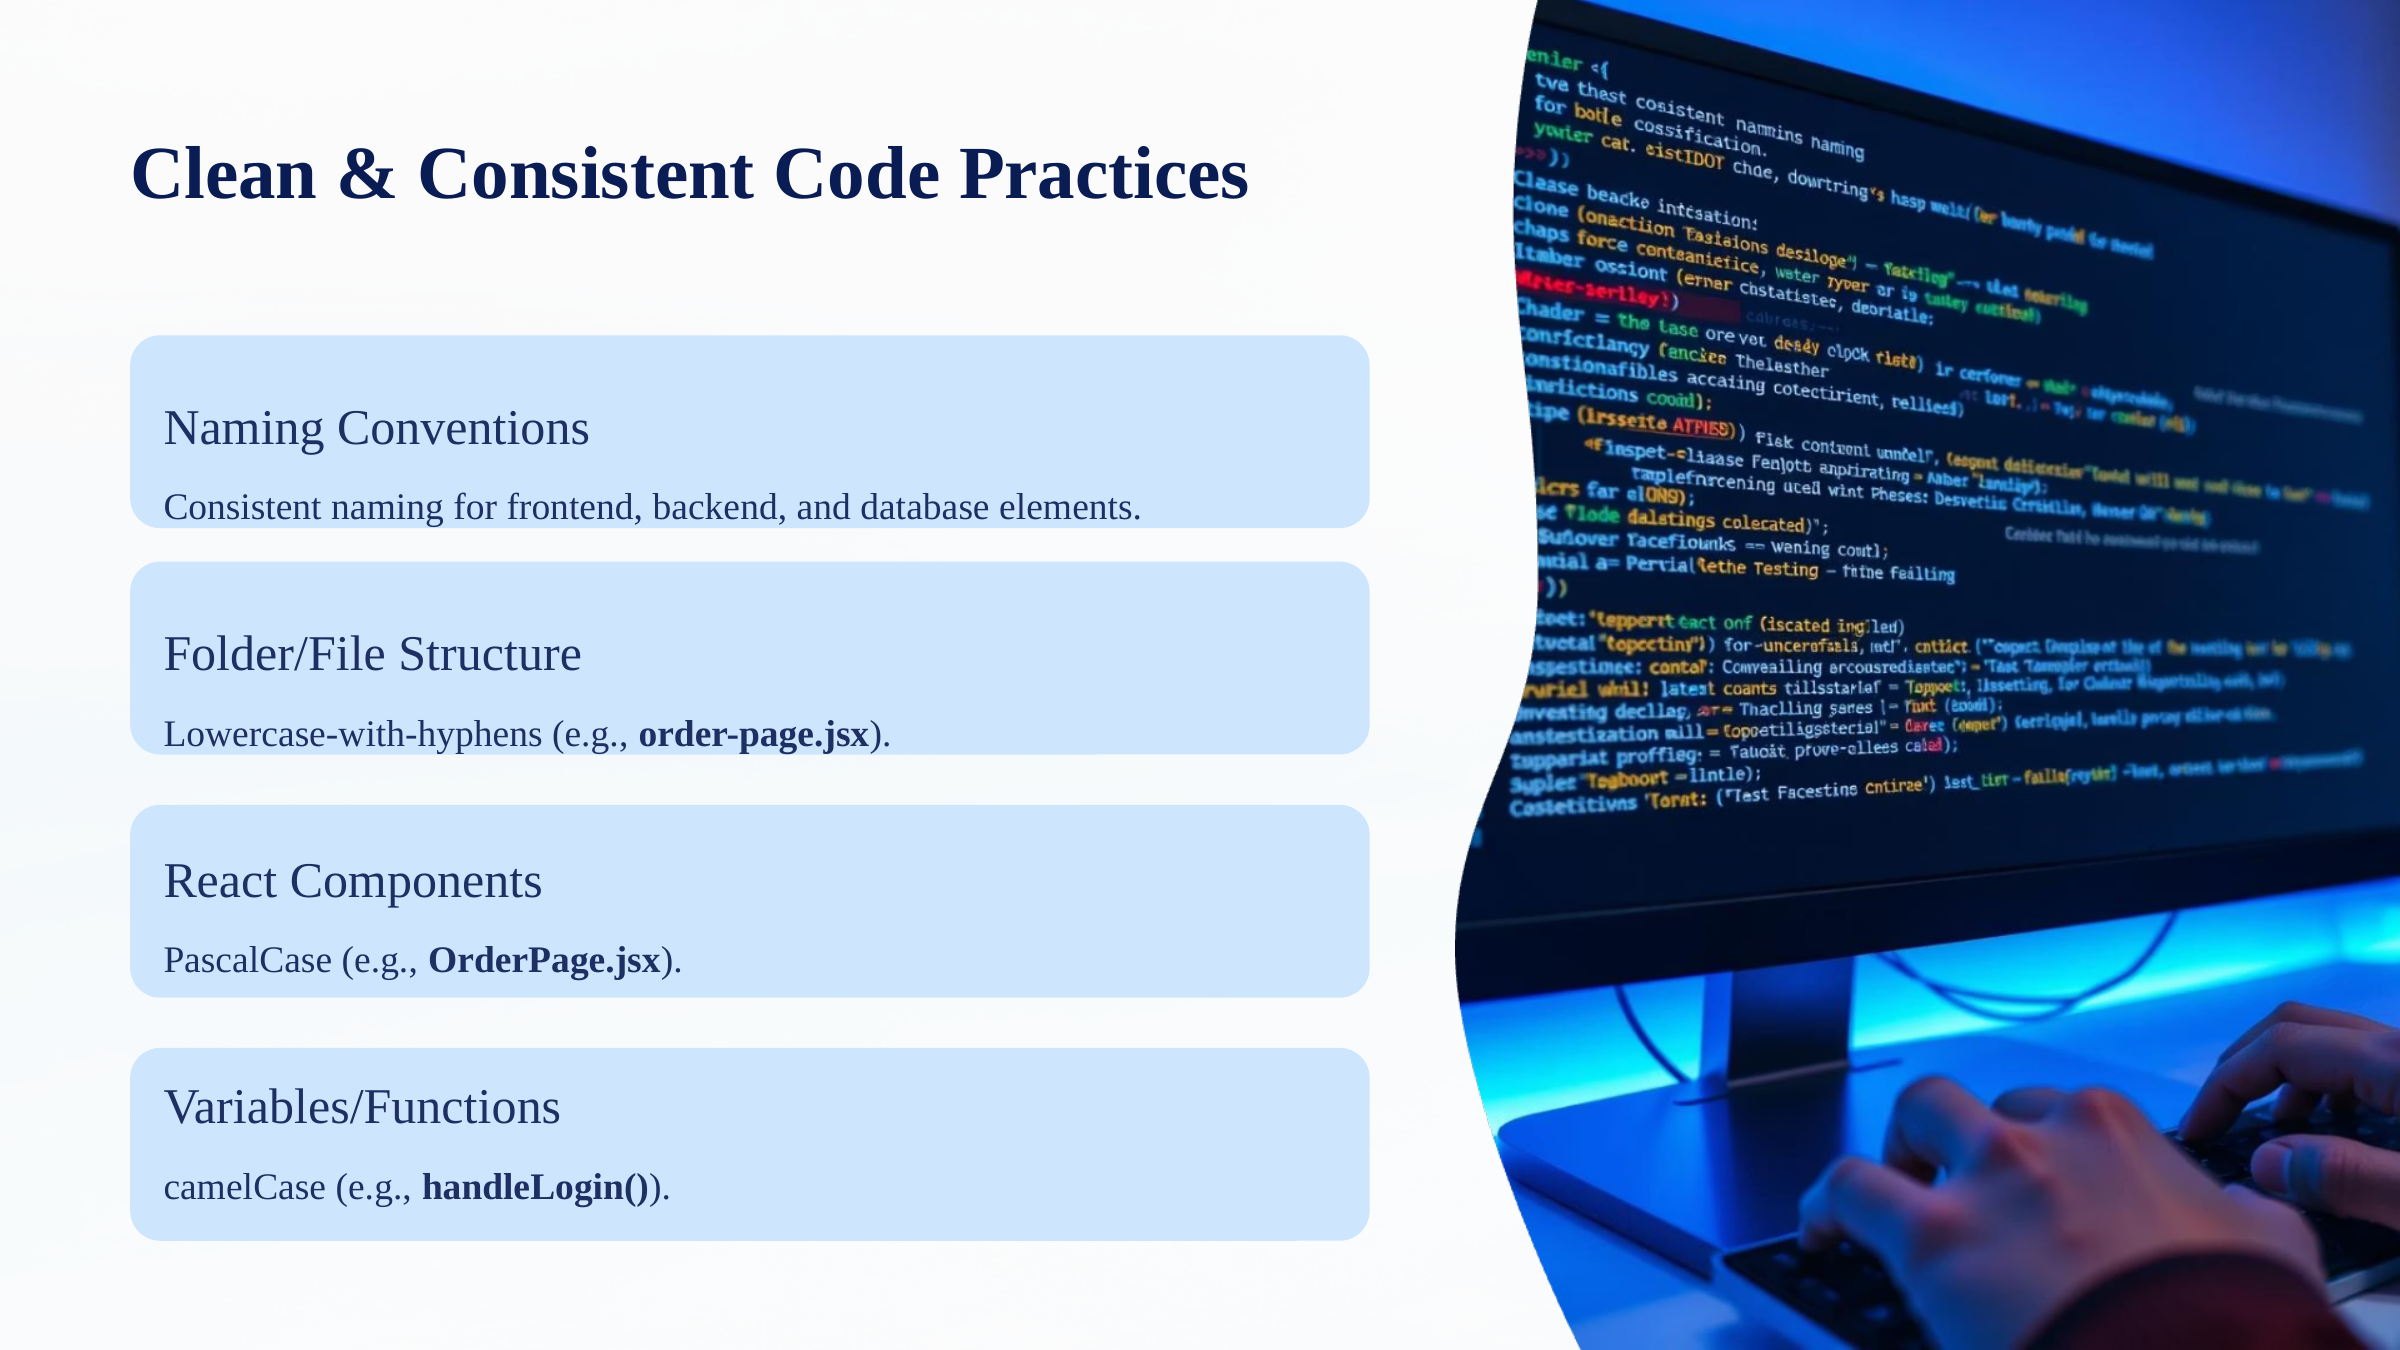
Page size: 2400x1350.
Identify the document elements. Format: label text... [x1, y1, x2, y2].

text_box Consistent naming for frontend, backend, and database elements. [163, 474, 1337, 529]
text_box [130, 804, 1370, 998]
picture [1454, 0, 2400, 1350]
text_box Folder/File Structure [163, 628, 583, 681]
text_box camelCase (e.g., handleLogin()). [163, 1153, 1337, 1208]
text_box Clean & Consistent Code Practices [130, 109, 1370, 319]
text_box Lowercase-with-hyphens (e.g., order-page.jsx). [163, 700, 1337, 755]
text_box React Components [163, 854, 583, 908]
text_box [130, 335, 1370, 529]
text_box PascalCase (e.g., OrderPage.jsx). [163, 927, 1337, 981]
text_box Variables/Functions [163, 1081, 583, 1134]
text_box [130, 1047, 1370, 1241]
text_box Naming Conventions [163, 402, 583, 455]
text_box [130, 561, 1370, 755]
